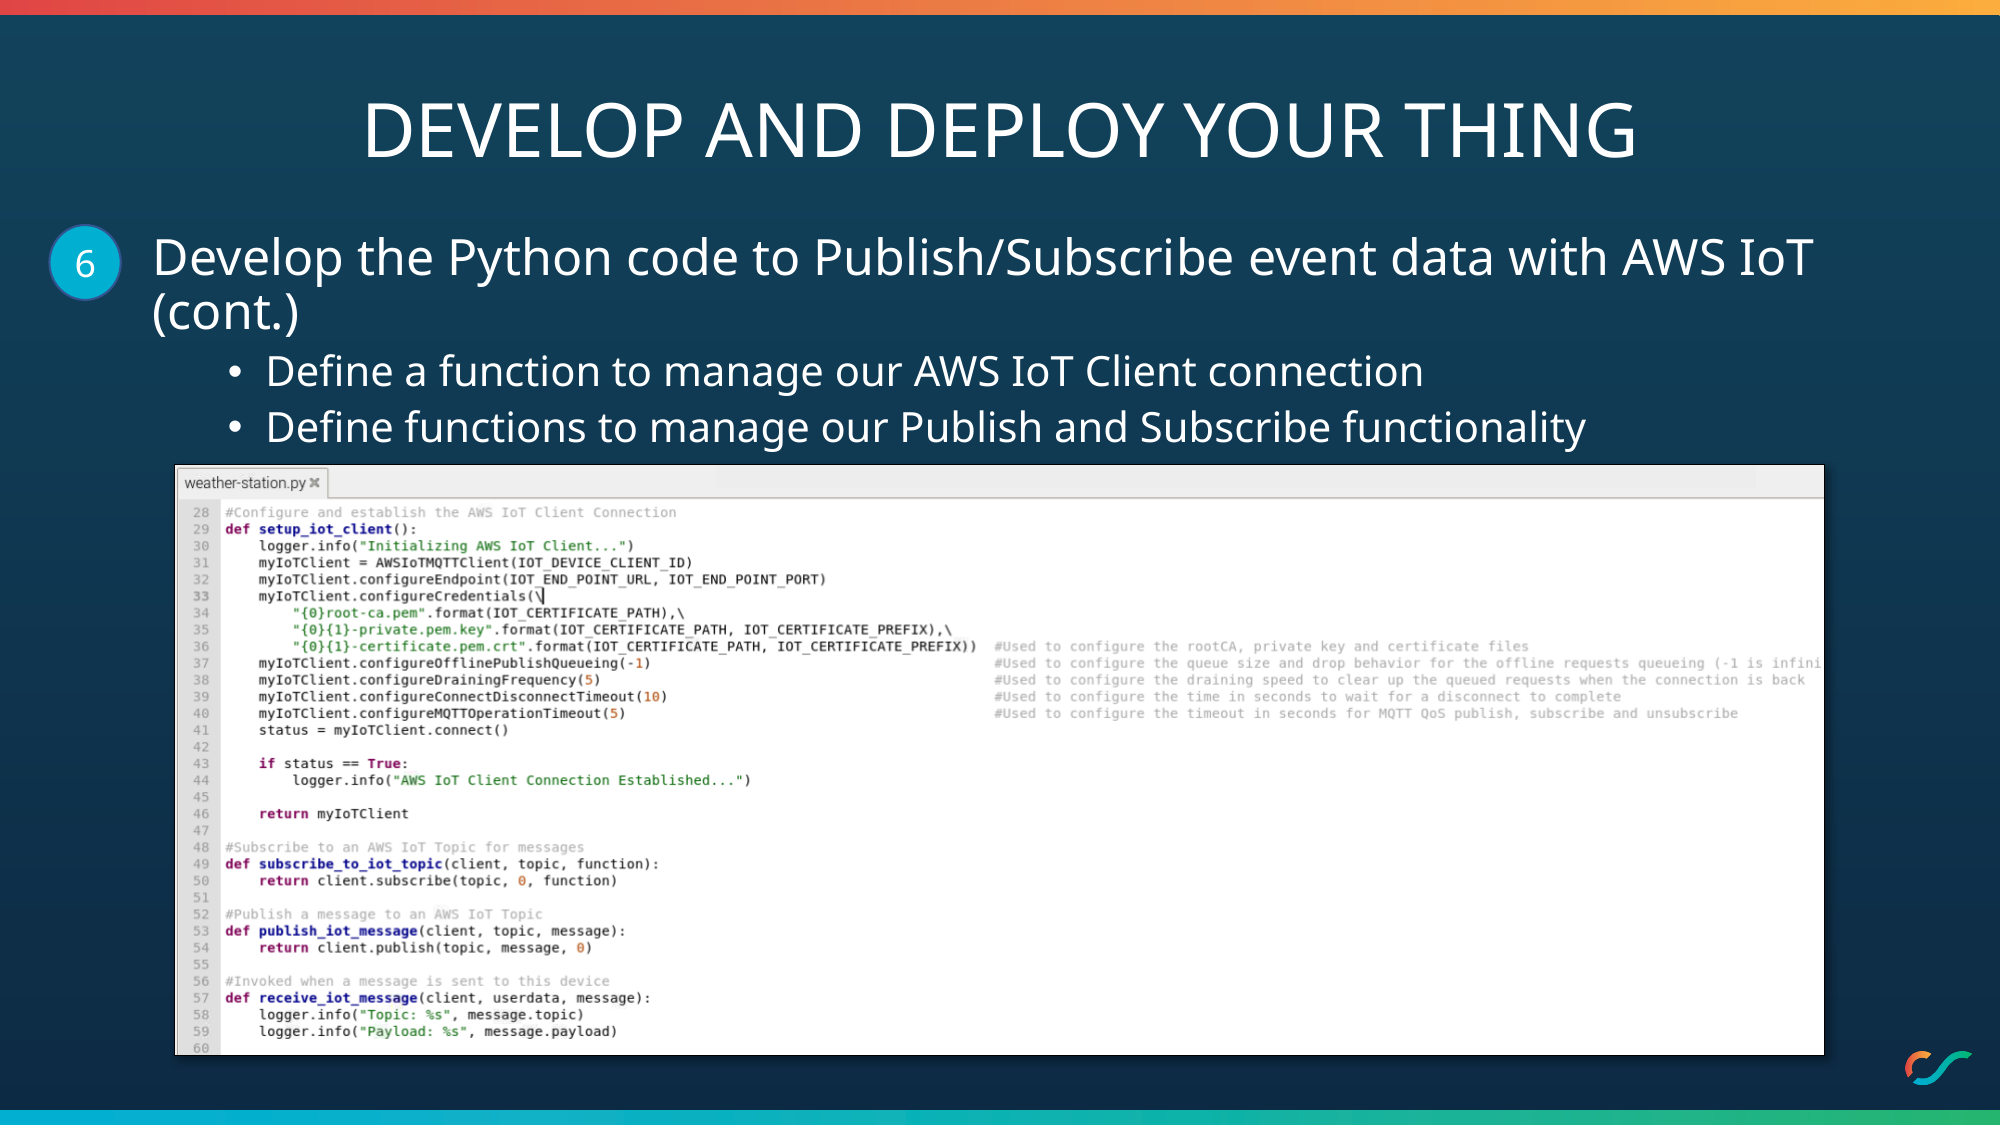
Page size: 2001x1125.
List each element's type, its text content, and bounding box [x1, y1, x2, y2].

title Develop and Deploy your Thing [137, 66, 1863, 201]
picture [0, 1110, 2000, 1125]
picture [174, 464, 1825, 1056]
text_box Develop the Python code to Publish/Subscribe event data with AWS IoT (cont.) Define a function to manage our AWS IoT Client connection Define functions to manage our Publish and Subscribe functionality [137, 224, 1951, 465]
text_box 6 [48, 223, 122, 301]
picture [0, 0, 2000, 16]
picture [1896, 1041, 1982, 1095]
